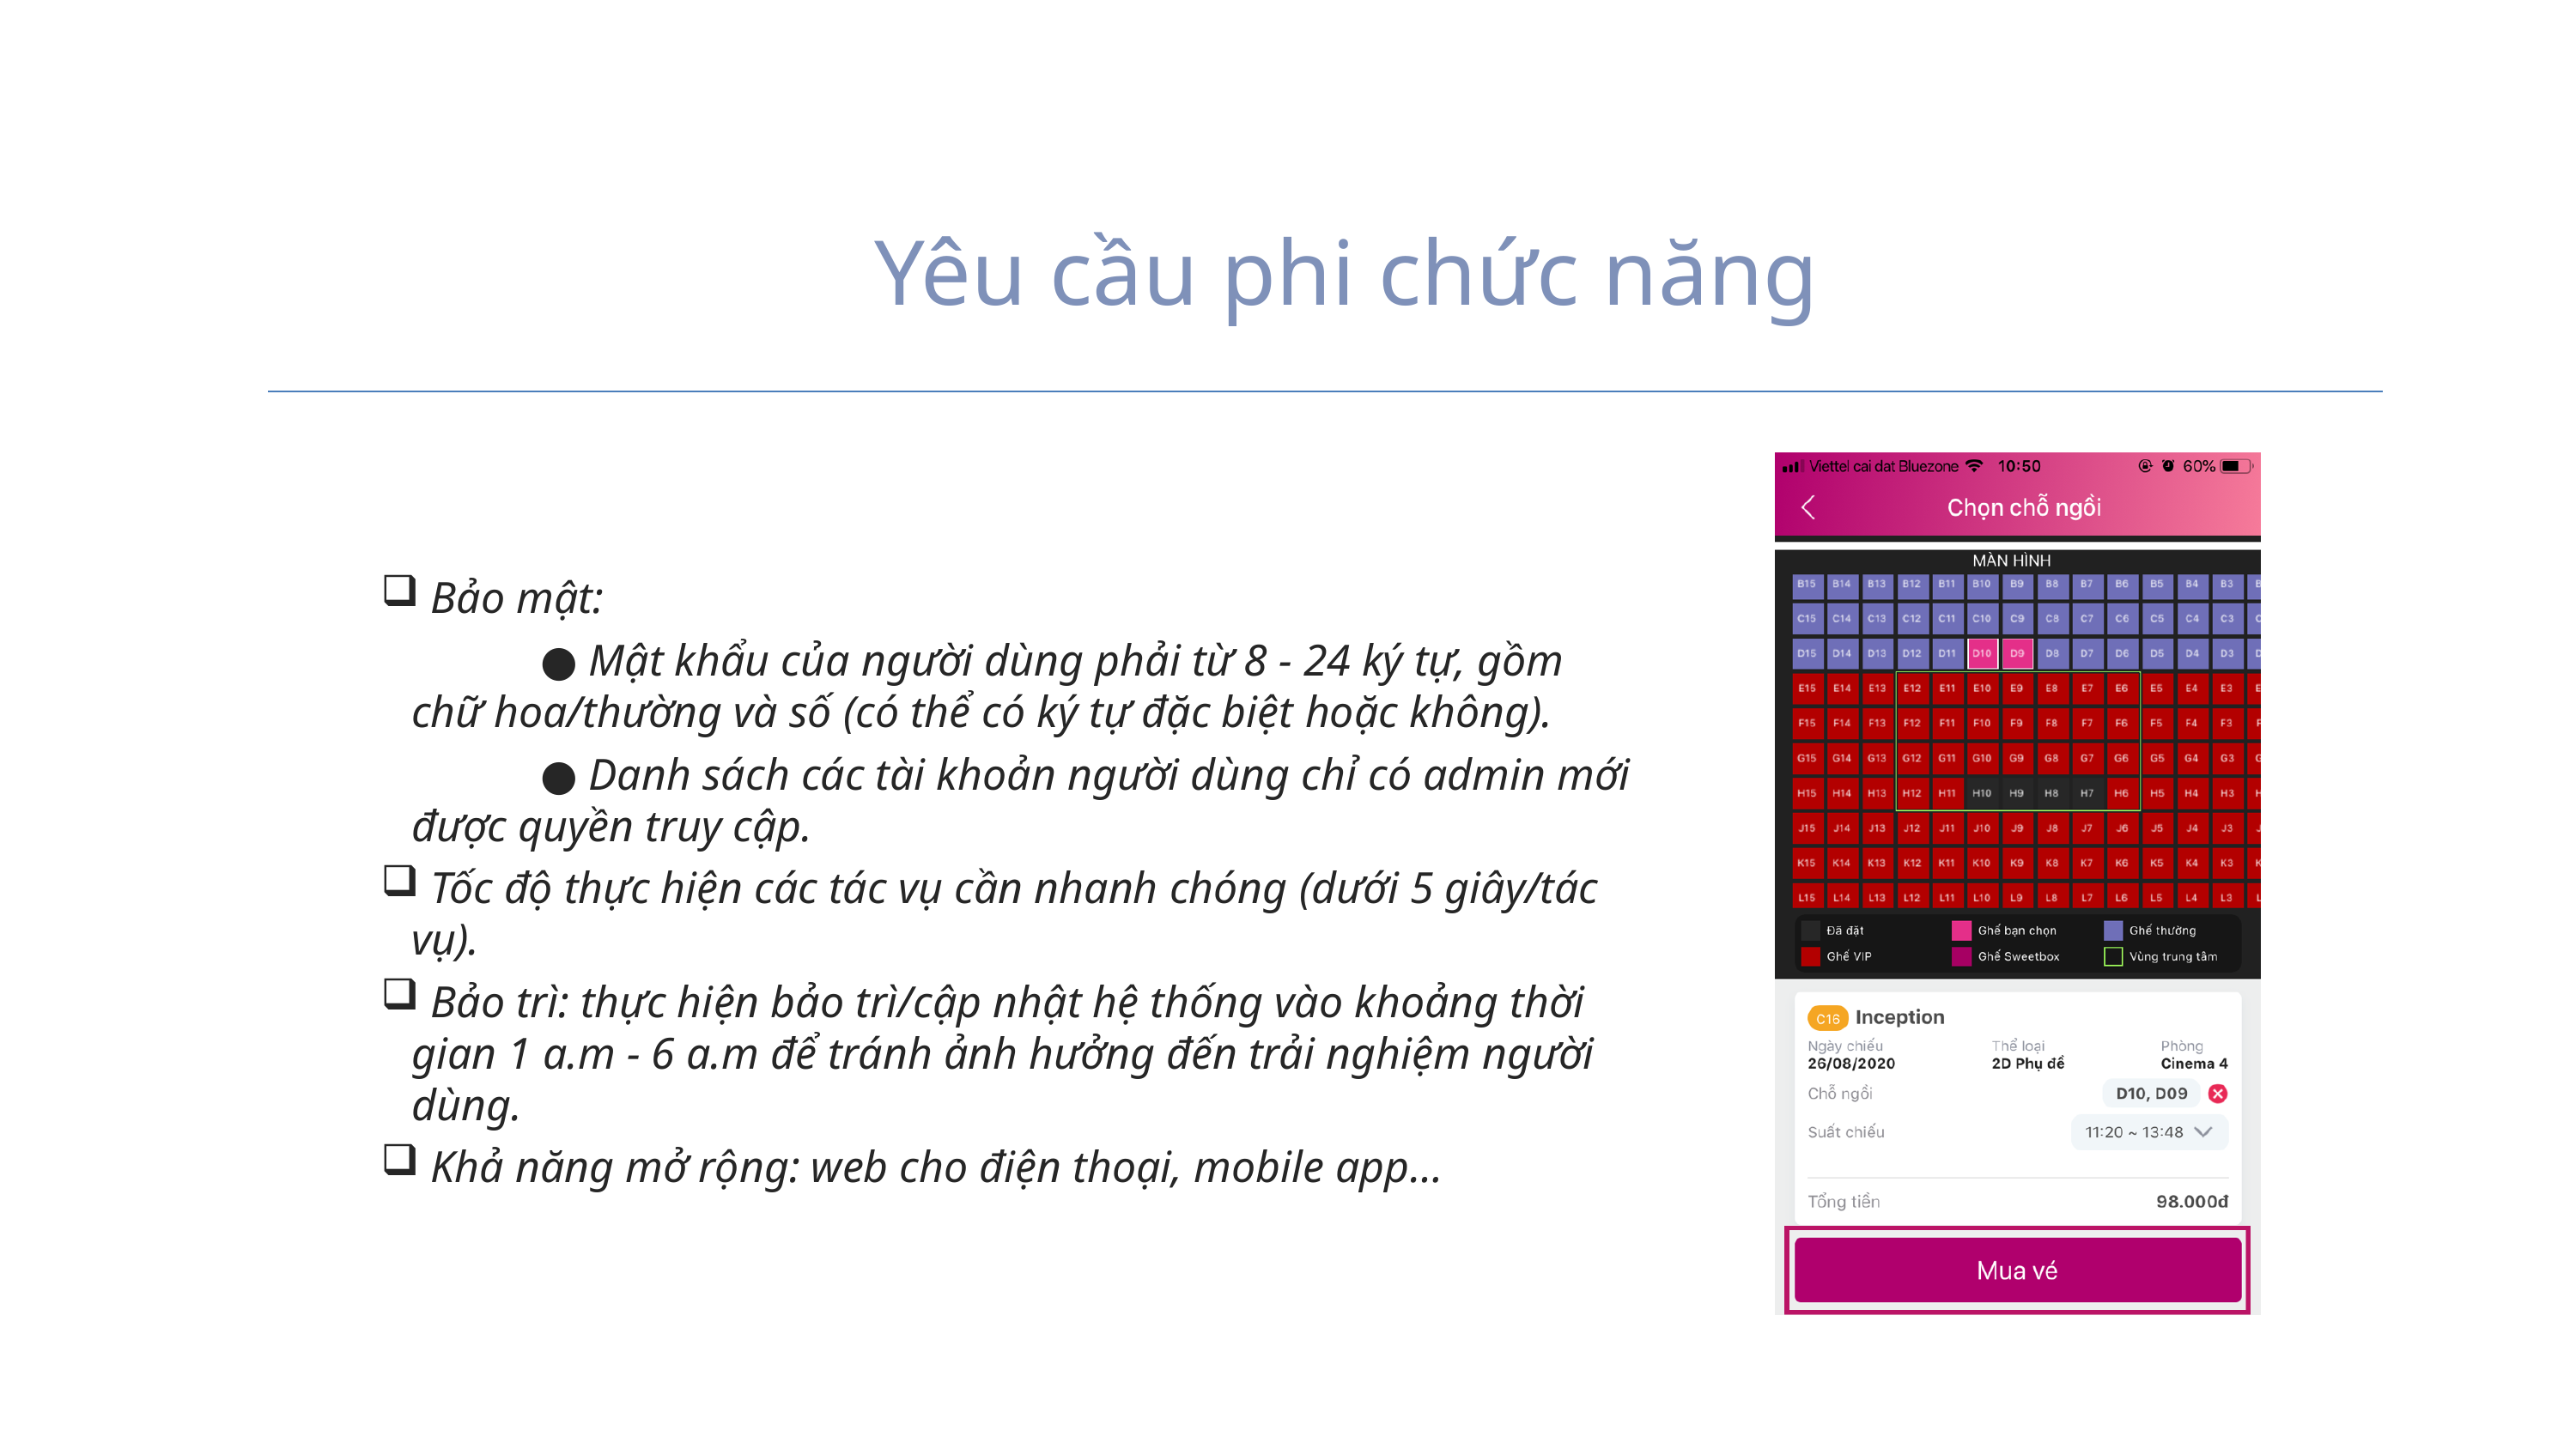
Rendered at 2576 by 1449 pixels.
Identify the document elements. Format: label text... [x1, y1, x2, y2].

picture [1775, 452, 2261, 1316]
text_box Yêu cầu phi chức năng [676, 209, 2018, 330]
text_box Bảo mật: ● Mật khẩu của người dùng phải từ 8 - 24 ký tự, gồm chữ hoa/thường và số (có thể có ký tự đặc biệt hoặc không). ● Danh sách các tài khoản người dùng chỉ có admin mới được quyền truy cập. Tốc độ thực hiện các tác vụ cần nhanh chóng (dưới 5 giây/tác vụ). Bảo trì: thực hiện bảo trì/cập nhật hệ thống vào khoảng thời gian 1 a.m - 6 a.m để tránh ảnh hưởng đến trải nghiệm người dùng. Khả năng mở rộng: web cho điện thoại, mobile app… [349, 564, 1658, 1197]
